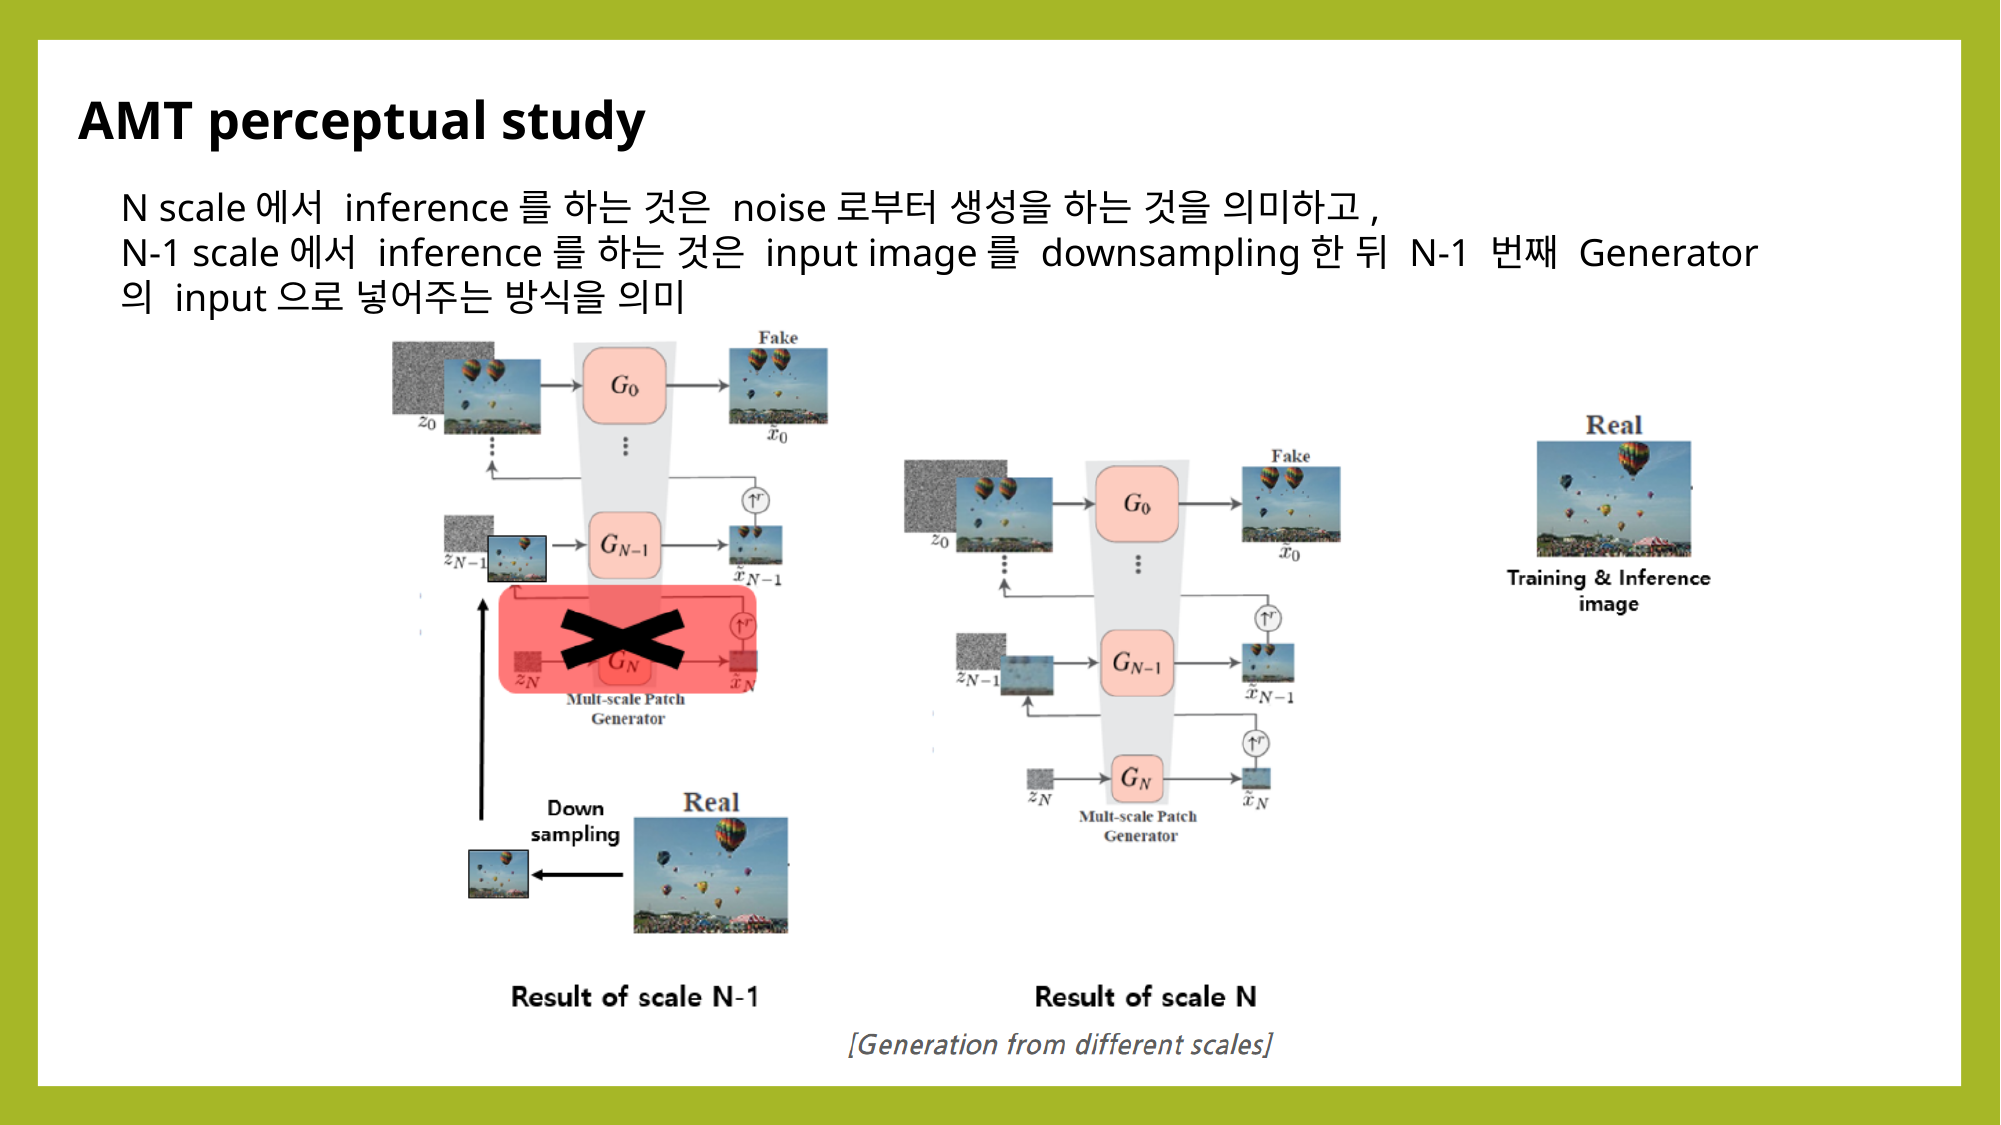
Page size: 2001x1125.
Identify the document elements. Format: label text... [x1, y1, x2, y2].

text_box AMT perceptual study [64, 80, 1457, 158]
text_box N scale에서 inference를 하는 것은 noise로부터 생성을 하는 것을 의미하고, N-1 scale에서 inference를 하는 것은 input image를 downsampling한 뒤 N-1 번째 Generator의 input으로 넣어주는 방식을 의미 [105, 176, 1807, 327]
picture [378, 326, 1718, 1067]
